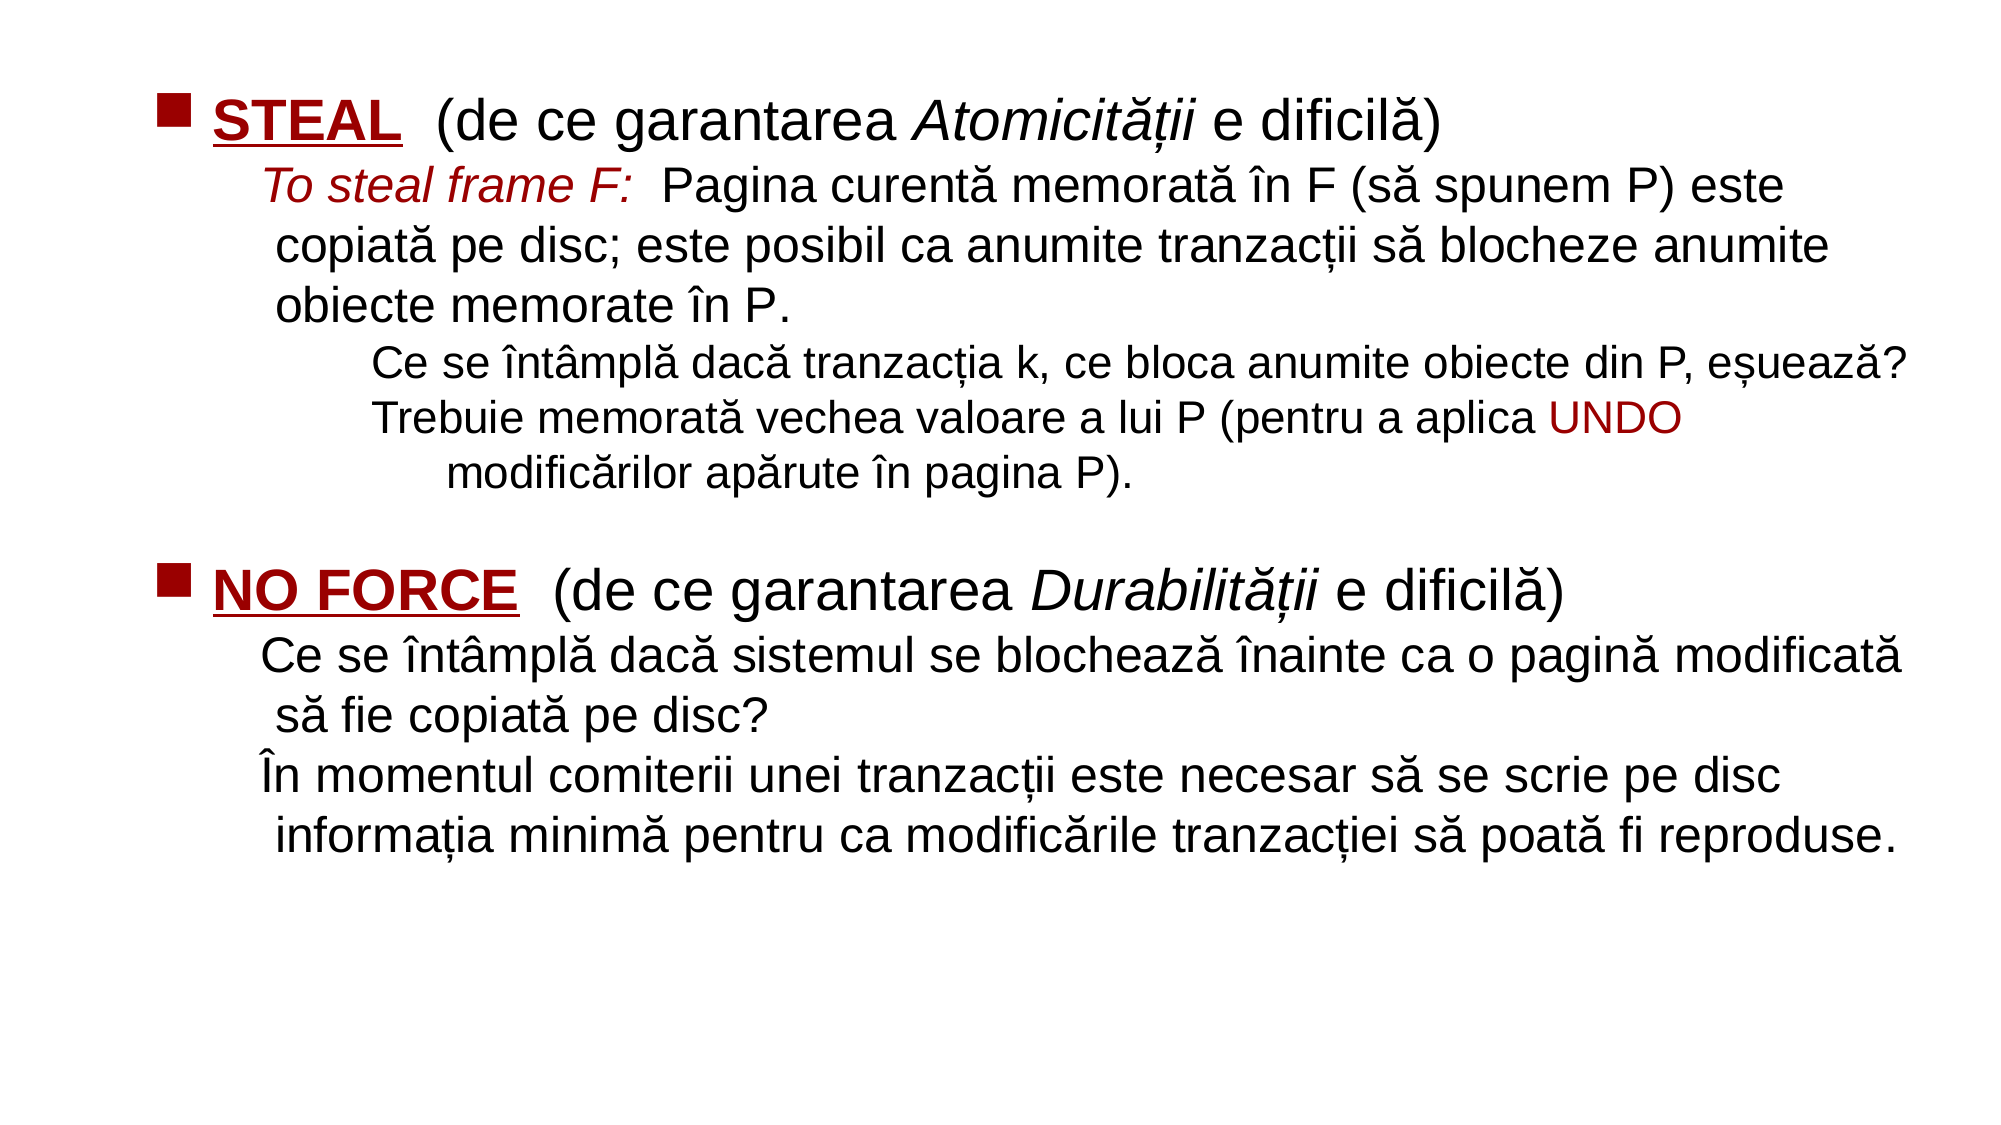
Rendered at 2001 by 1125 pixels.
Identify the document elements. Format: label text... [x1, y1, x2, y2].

subtitle STEAL (de ce garantarea Atomicității e dificilă) To steal frame F: Pagina curentă memorată în F (să spunem P) este copiată pe disc; este posibil ca anumite tranzacții să blocheze anumite obiecte memorate în P. Ce se întâmplă dacă tranzacția k, ce bloca anumite obiecte din P, eșuează? Trebuie memorată vechea valoare a lui P (pentru a aplica UNDO modificărilor apărute în pagina P). NO FORCE (de ce garantarea Durabilității e dificilă) Ce se întâmplă dacă sistemul se blochează înainte ca o pagină modificată să fie copiată pe disc? În momentul comiterii unei tranzacții este necesar să se scrie pe disc informația minimă pentru ca modificările tranzacției să poată fi reproduse. [137, 75, 1925, 900]
